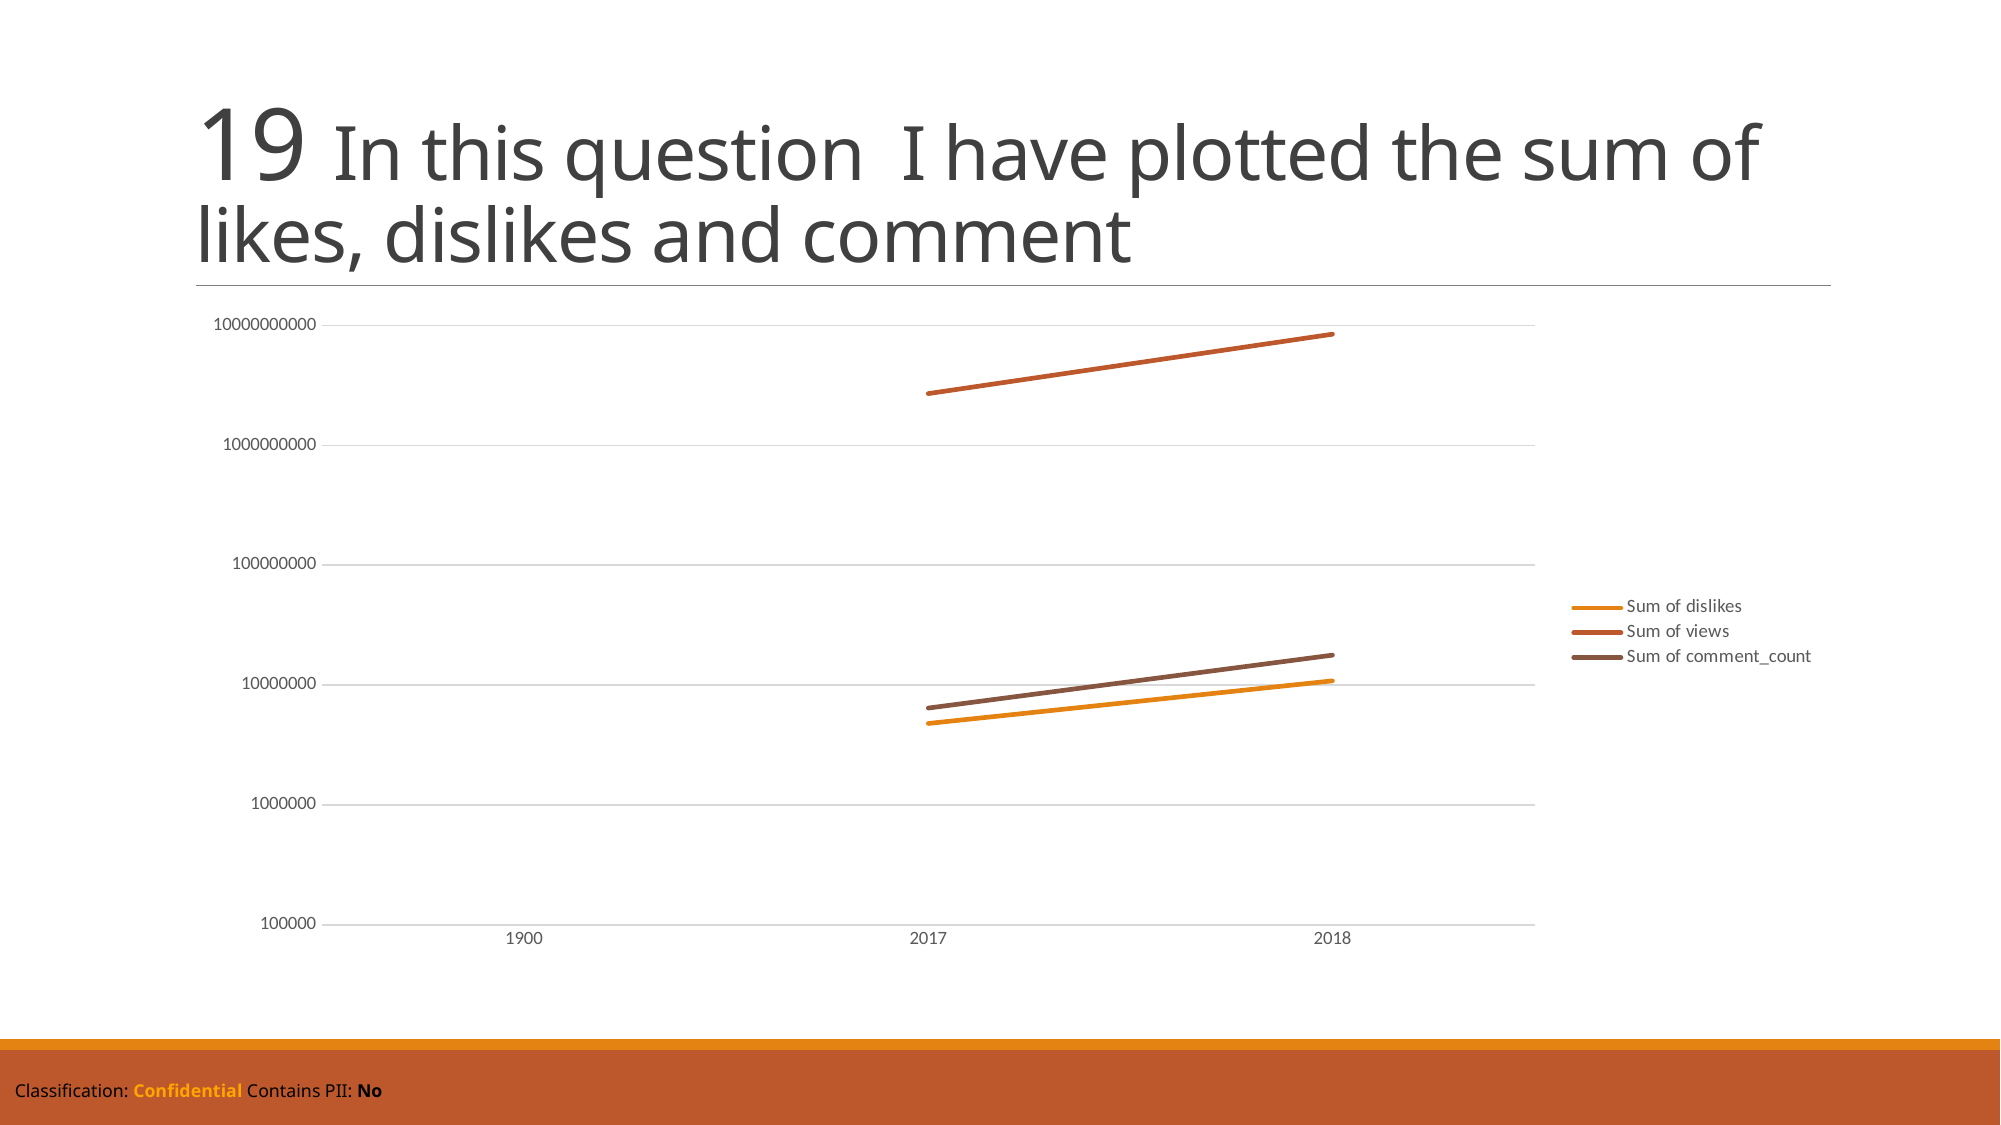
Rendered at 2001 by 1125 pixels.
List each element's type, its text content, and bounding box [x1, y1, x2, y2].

chart [179, 302, 1831, 964]
title 19 In this question I have plotted the sum of likes, dislikes and comment [180, 47, 1830, 285]
